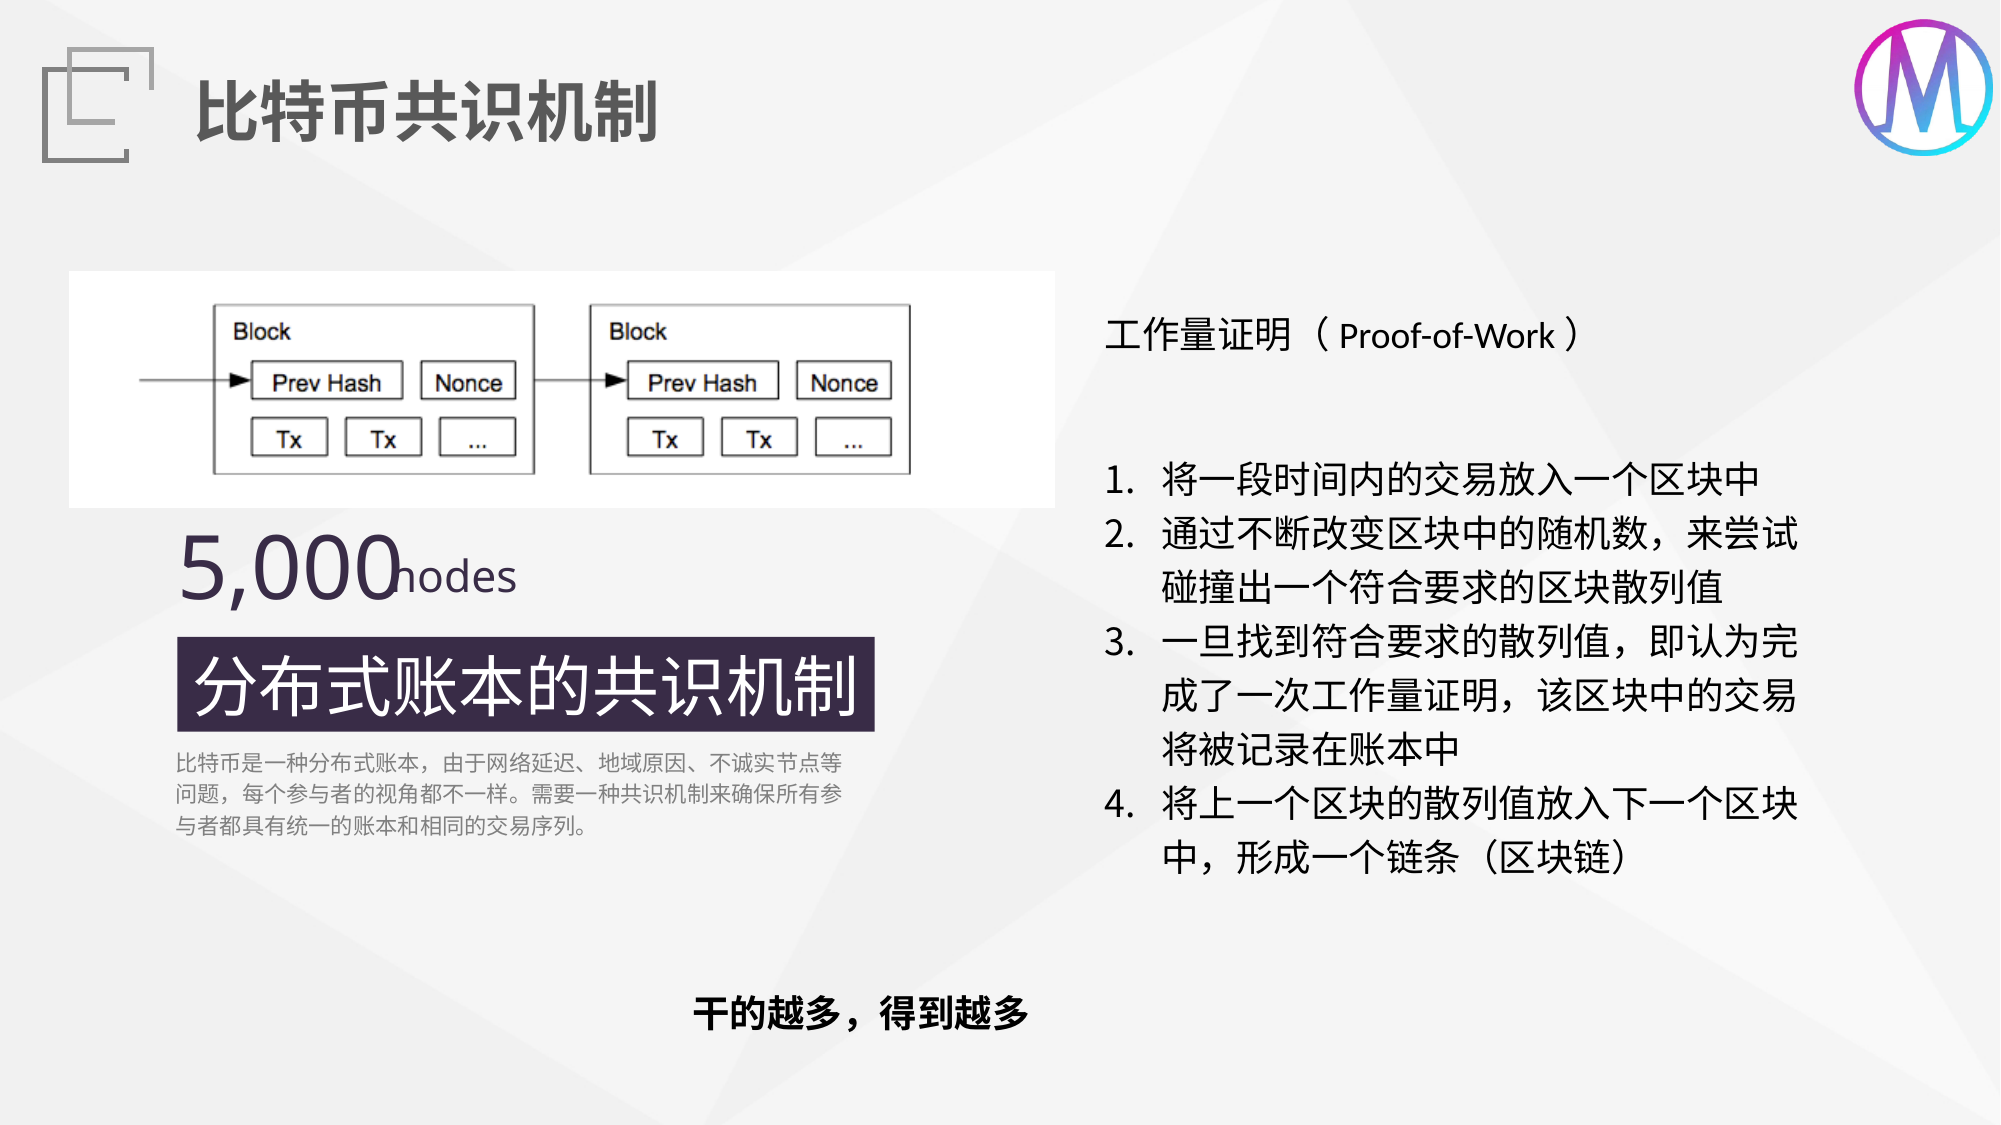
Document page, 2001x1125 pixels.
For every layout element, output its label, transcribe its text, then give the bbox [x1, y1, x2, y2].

text_box 比特币是一种分布式账本，由于网络延迟、地域原因、不诚实节点等问题，每个参与者的视角都不一样。需要一种共识机制来确保所有参与者都具有统一的账本和相同的交易序列。 [160, 736, 875, 847]
text_box 比特币共识机制 [178, 62, 676, 157]
text_box 分布式账本的共识机制 [177, 636, 875, 732]
text_box 5,000 [162, 508, 443, 625]
text_box [69, 48, 152, 123]
text_box nodes [374, 540, 563, 609]
picture [0, 0, 2001, 1125]
text_box 干的越多，得到越多 [677, 983, 1217, 1043]
text_box 将一段时间内的交易放入一个区块中 通过不断改变区块中的随机数，来尝试碰撞出一个符合要求的区块散列值 一旦找到符合要求的散列值，即认为完成了一次工作量证明，该区块中的交易将被记录在账本中 将上一个区块的散列值放入下一个区块中，形成一个链条（区块链） [1090, 439, 1842, 887]
text_box 工作量证明（Proof-of-Work） [1090, 303, 1842, 364]
text_box [44, 68, 127, 162]
